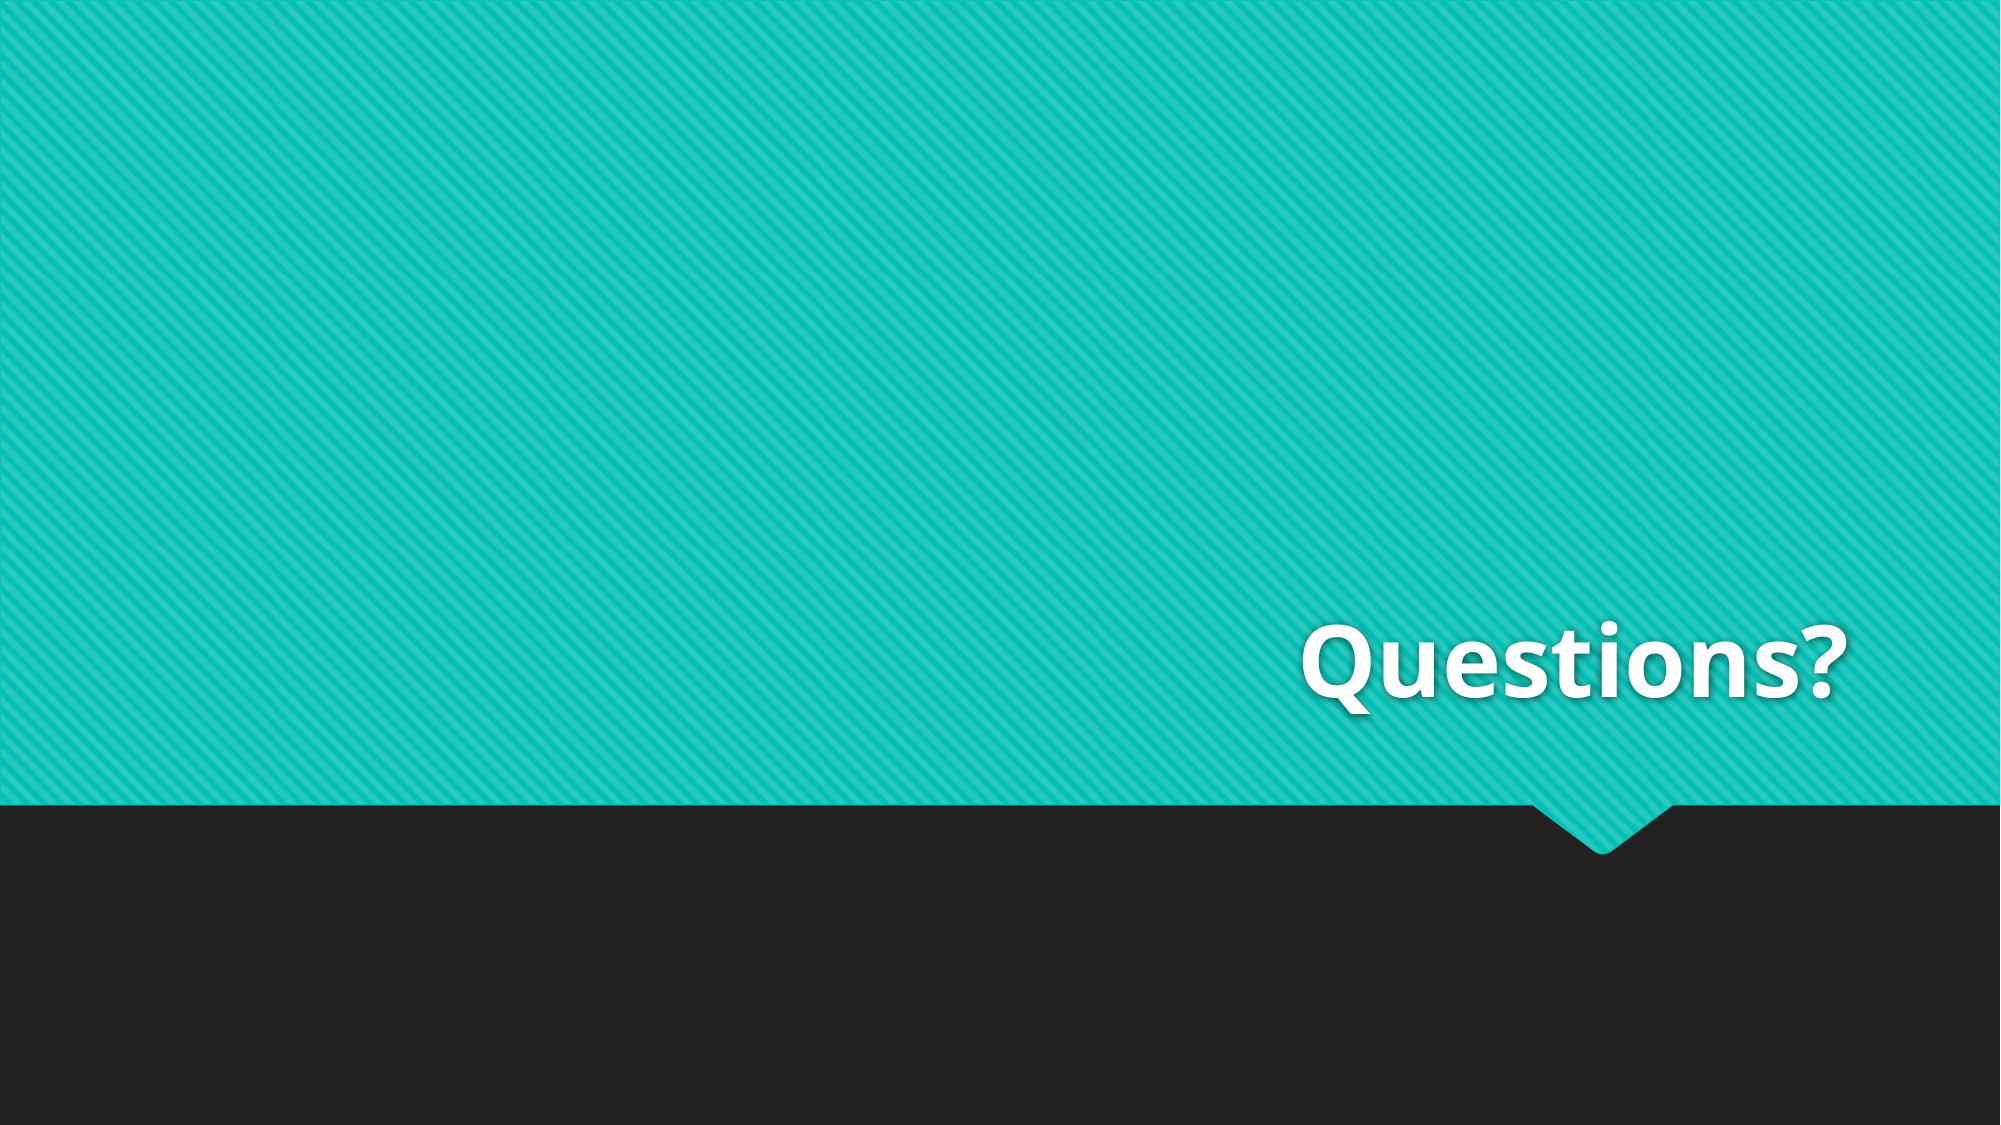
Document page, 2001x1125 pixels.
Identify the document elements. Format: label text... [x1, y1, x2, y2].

title Questions? [132, 484, 1866, 726]
